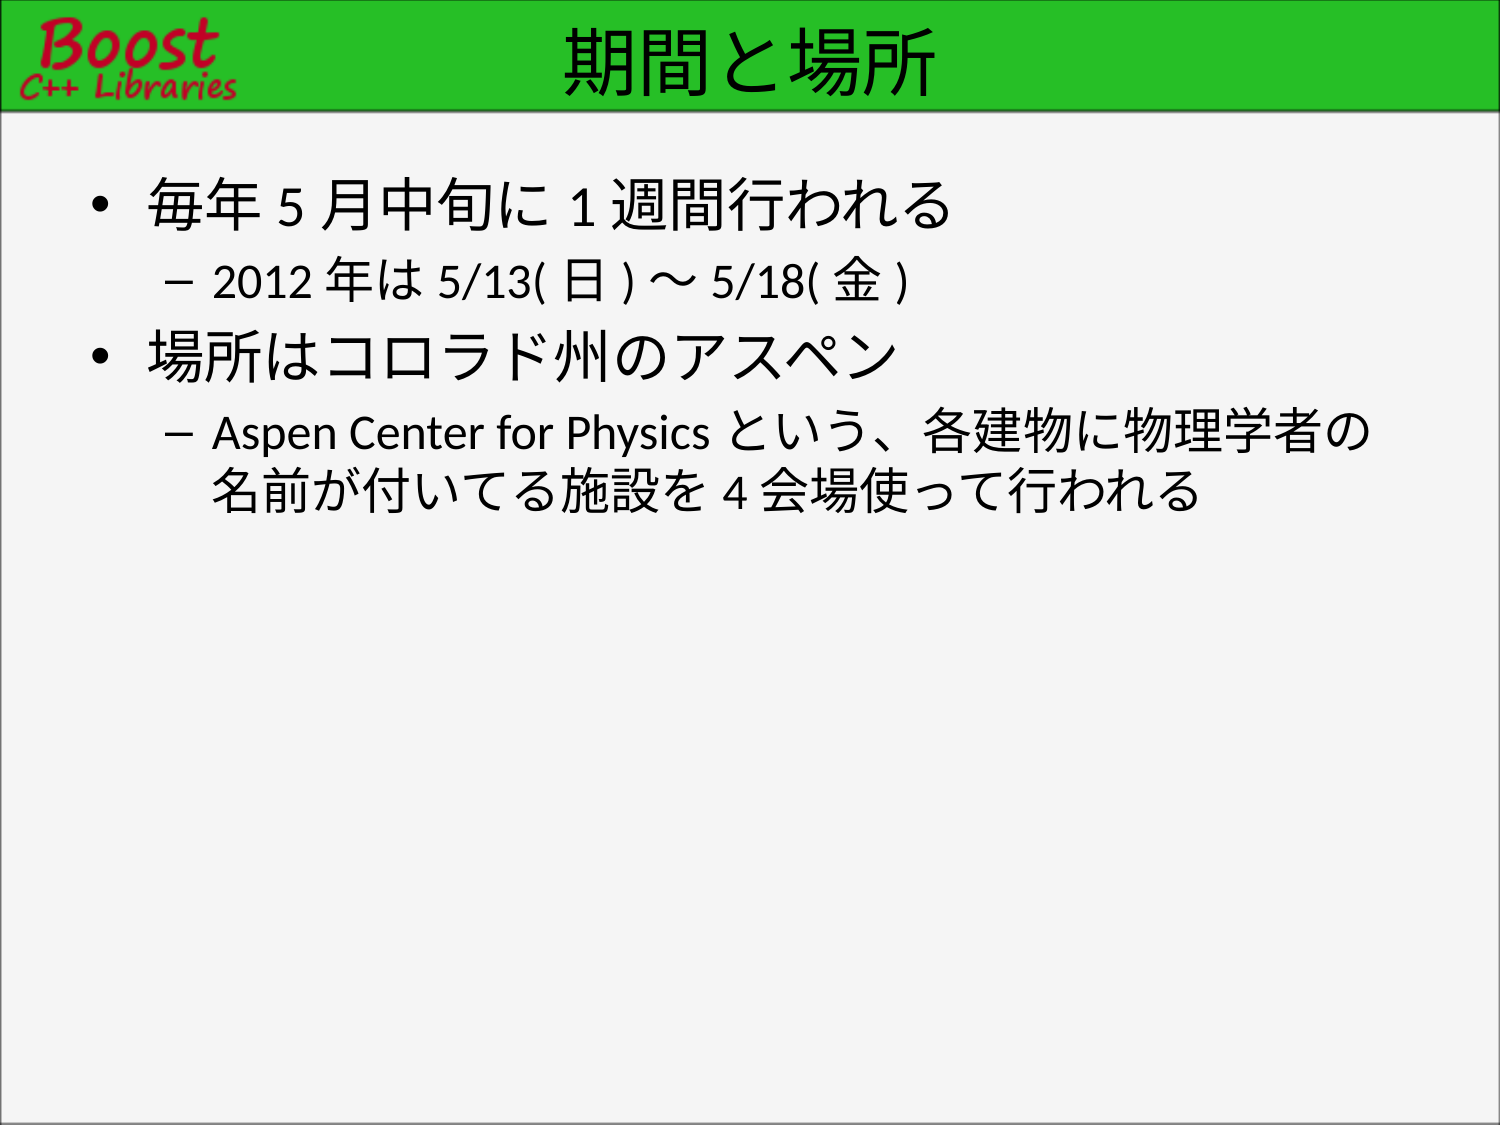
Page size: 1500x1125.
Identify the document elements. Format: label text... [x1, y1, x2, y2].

picture [0, 0, 1500, 1125]
title 期間と場所 [75, 7, 1425, 114]
list 毎年5月中旬に1週間行われる 2012年は5/13(日)～5/18(金) 場所はコロラド州のアスペン Aspen Center for Physicsという、各建物に物理学者の名前が付いてる施設を4会場使って行われる [75, 160, 1425, 1005]
